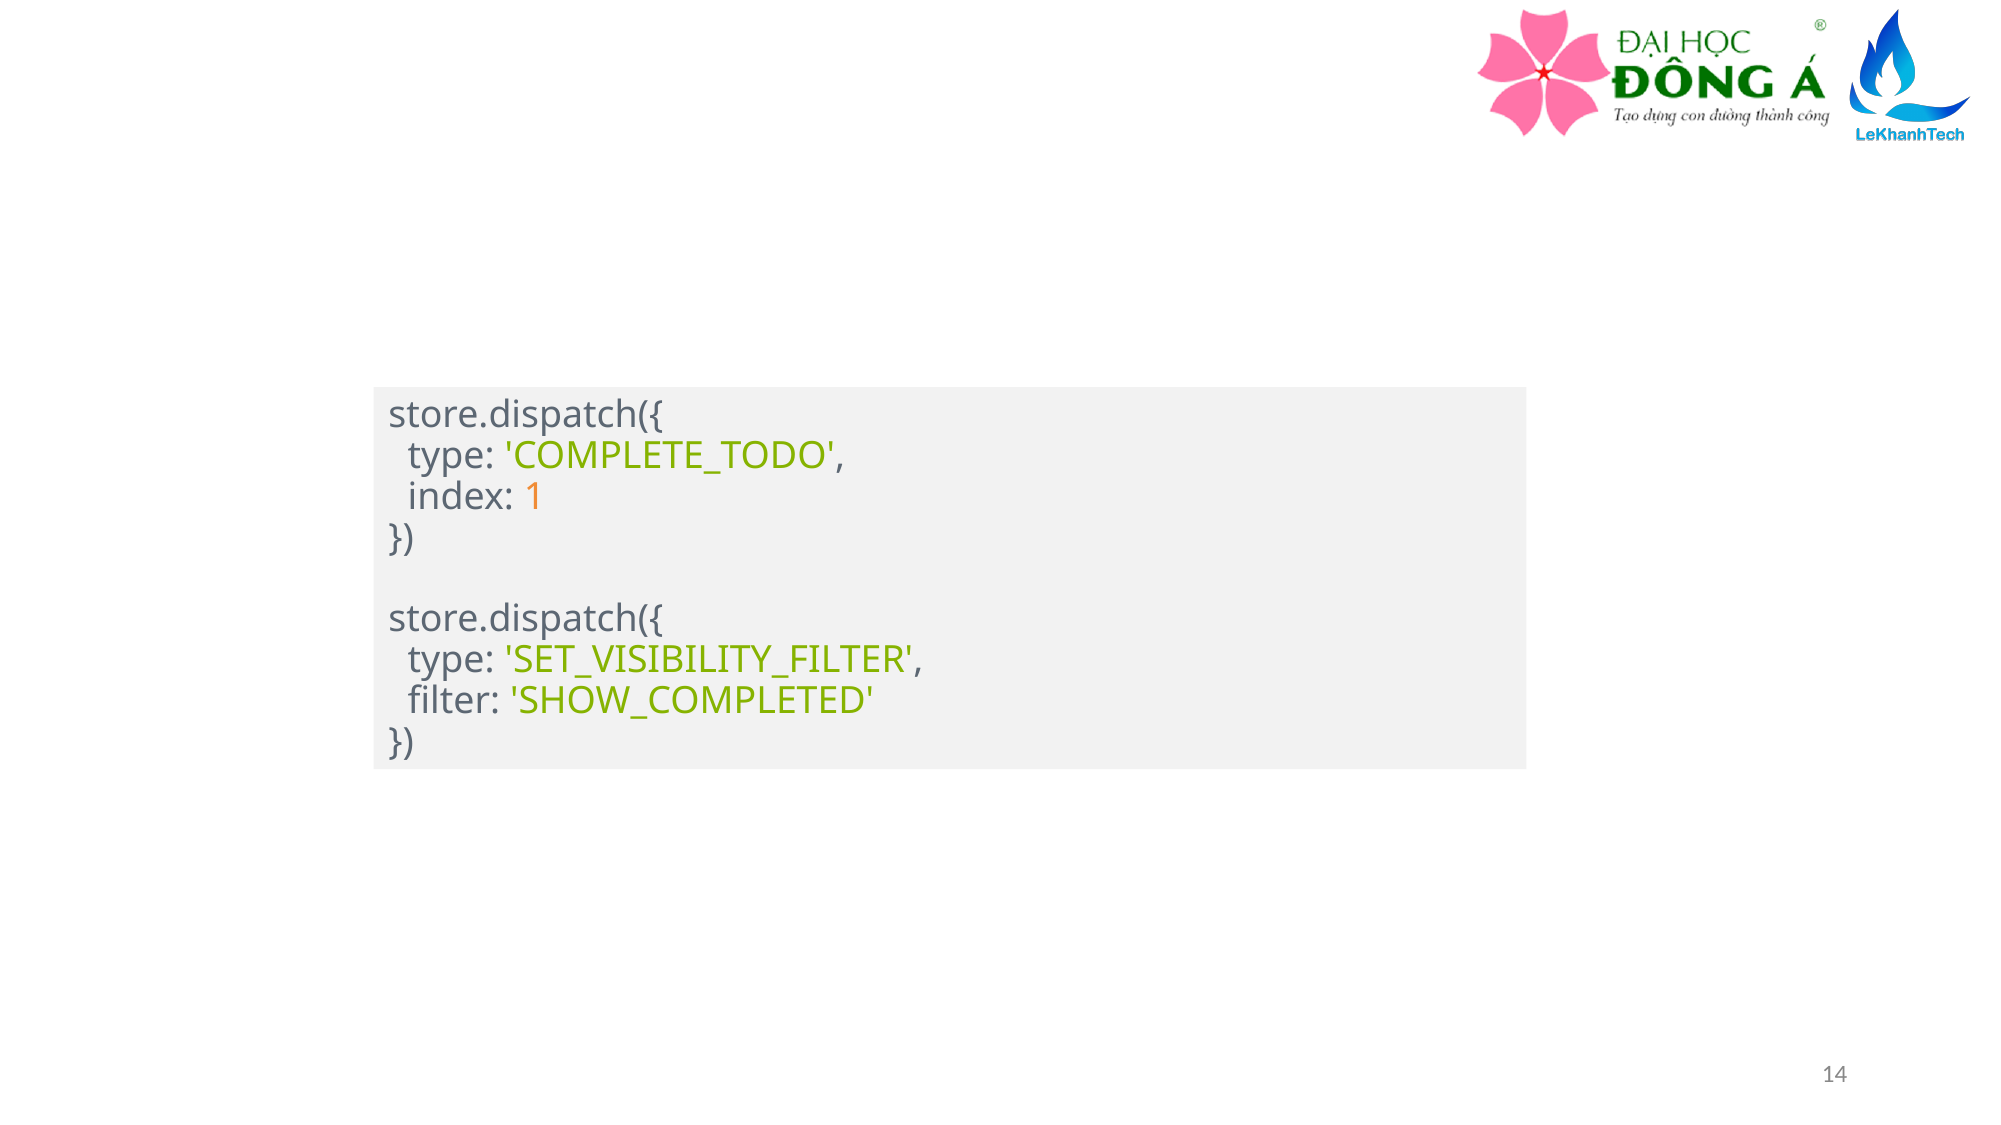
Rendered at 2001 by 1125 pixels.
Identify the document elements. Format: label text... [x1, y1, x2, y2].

slide_number 14 [1412, 1042, 1863, 1103]
picture [1465, 5, 1980, 144]
text_box store.dispatch({ type: 'COMPLETE_TODO', index: 1 }) store.dispatch({ type: 'SET_VISIBILITY_FILTER', filter: 'SHOW_COMPLETED' }) [373, 387, 1527, 770]
